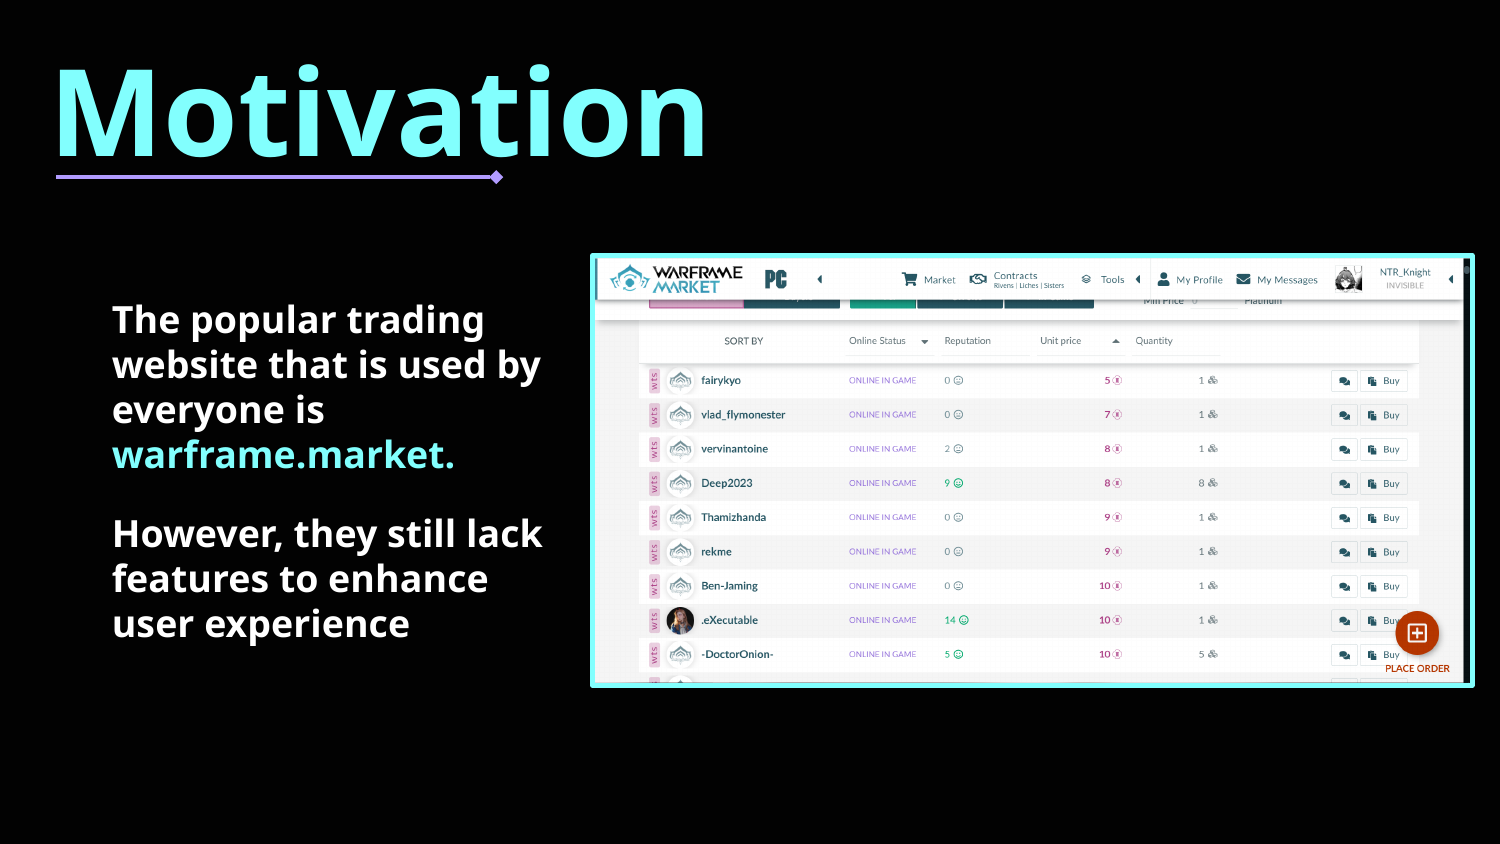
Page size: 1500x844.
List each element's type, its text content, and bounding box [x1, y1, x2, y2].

title Motivation [17, 39, 728, 178]
picture [594, 257, 1471, 684]
subtitle The popular trading website that is used by everyone is warframe.market. However, they still lack features to enhance user experience [96, 162, 578, 779]
